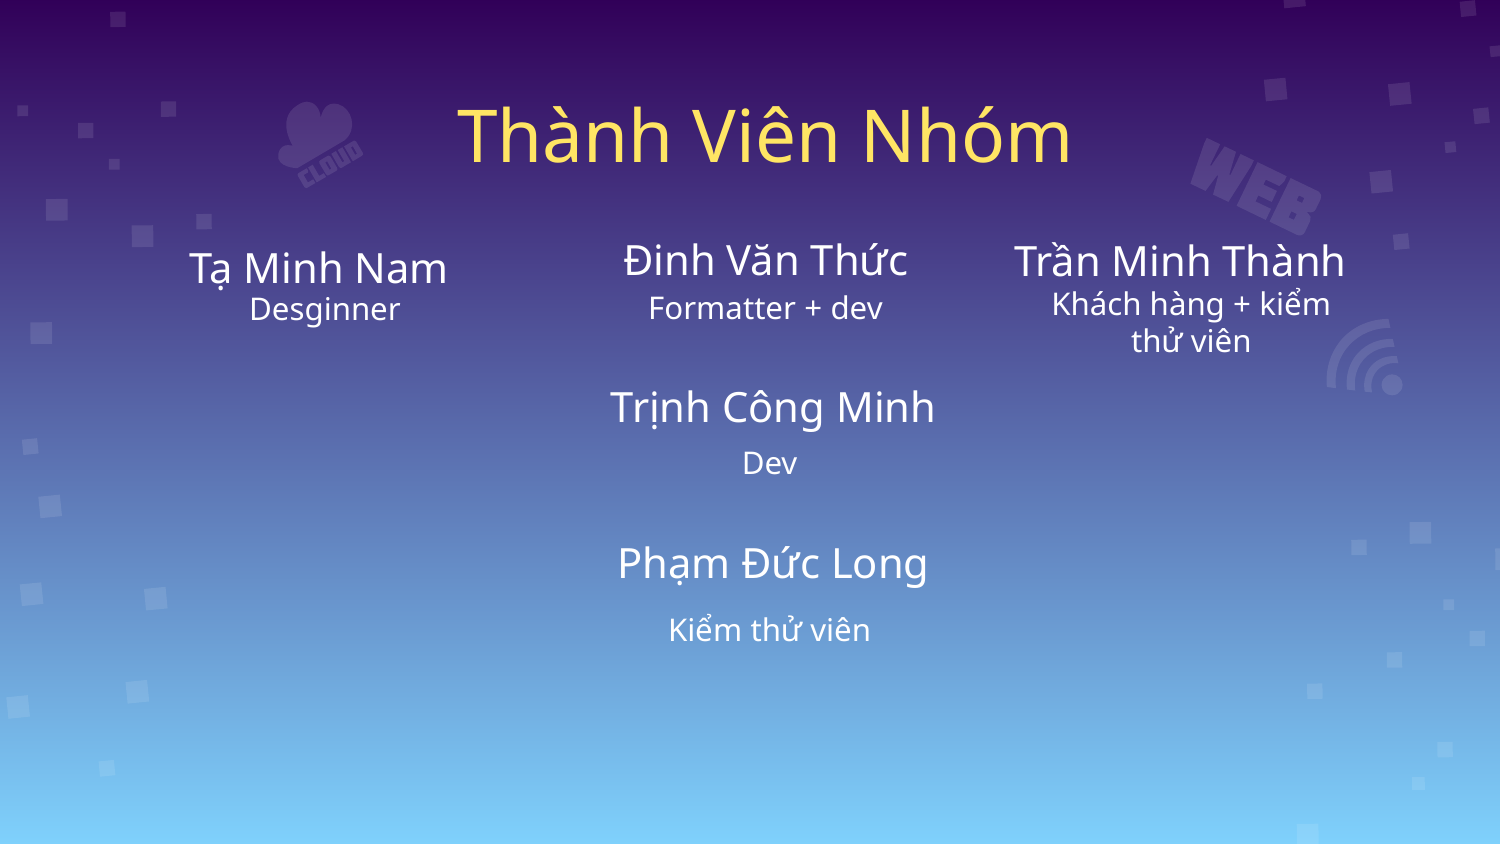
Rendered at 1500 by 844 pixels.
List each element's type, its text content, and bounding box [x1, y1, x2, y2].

subtitle Desginner [157, 274, 493, 360]
title Tạ Minh Nam [151, 231, 488, 293]
text_box Phạm Đức Long [605, 541, 942, 587]
subtitle Khách hàng + kiểm thử viên [1023, 269, 1360, 339]
title Đinh Văn Thức [597, 239, 934, 273]
text_box Trịnh Công Minh [605, 385, 942, 431]
title Thành Viên Nhóm [133, 60, 1398, 207]
text_box Trần Minh Thành [1012, 223, 1349, 285]
text_box Dev [597, 428, 934, 498]
text_box Formatter + dev [597, 273, 934, 343]
text_box Kiểm thử viên [597, 595, 934, 665]
